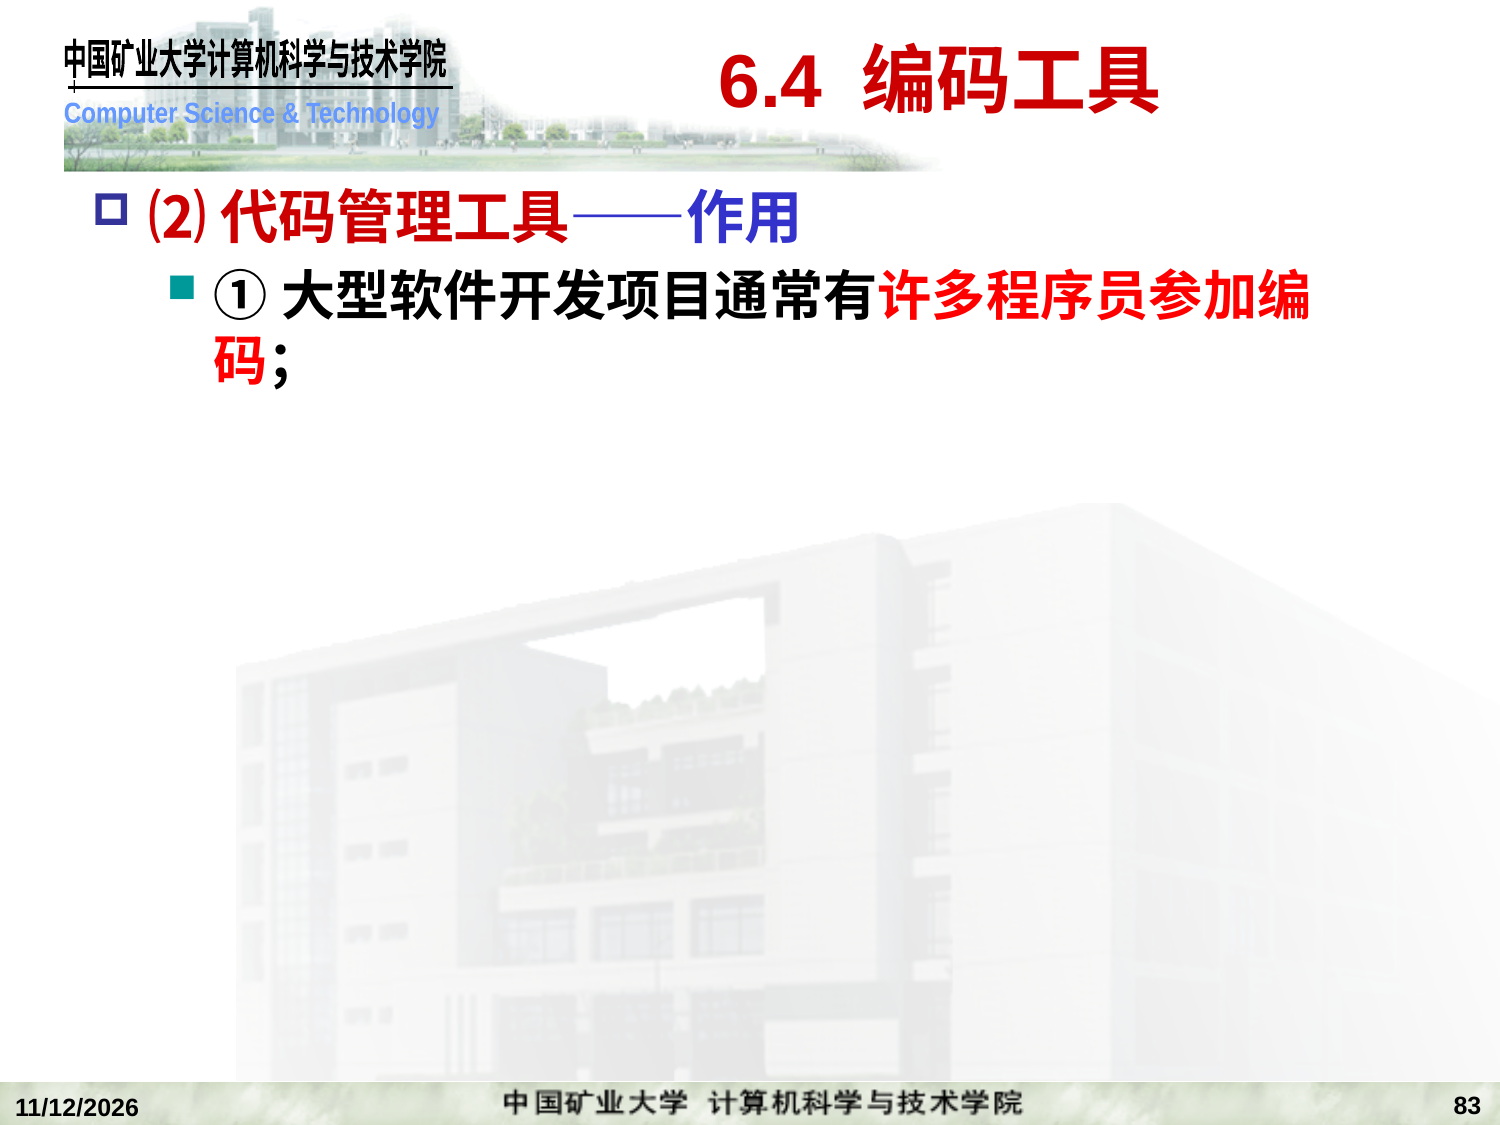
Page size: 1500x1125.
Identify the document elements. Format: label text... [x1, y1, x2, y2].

title 6.4 编码工具 [478, 14, 1402, 141]
slide_number 83 [1364, 1082, 1500, 1125]
list ⑵代码管理工具——作用 ①大型软件开发项目通常有许多程序员参加编码； [76, 172, 1428, 1006]
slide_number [0, 1083, 313, 1125]
picture [68, 51, 73, 59]
picture [0, 1082, 1364, 1125]
picture [64, 0, 954, 175]
